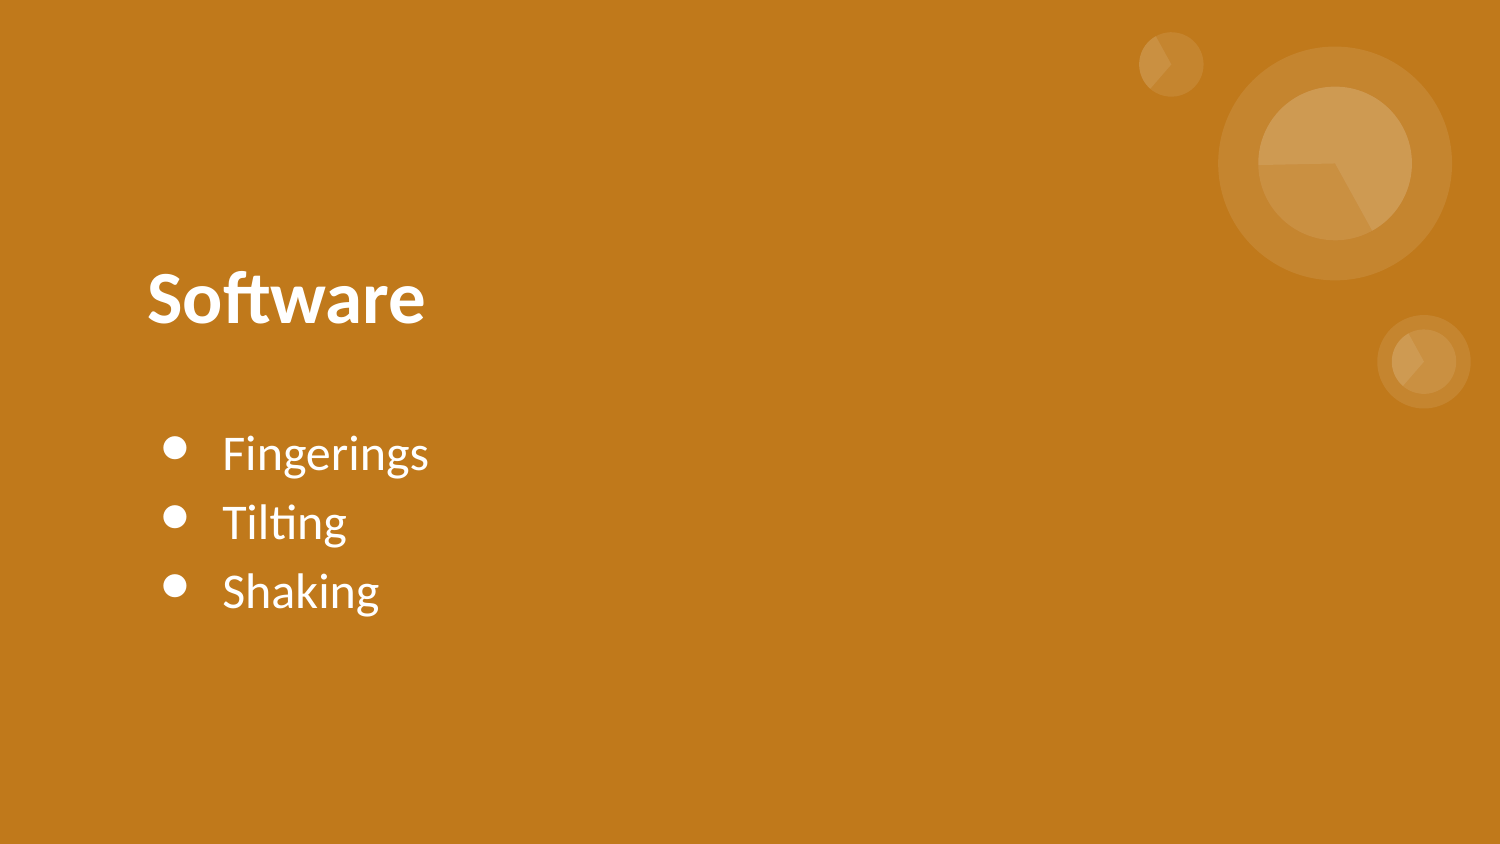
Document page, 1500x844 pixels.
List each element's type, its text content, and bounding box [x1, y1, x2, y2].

title Software [132, 139, 1094, 396]
list Fingerings Tilting Shaking [132, 396, 1286, 786]
